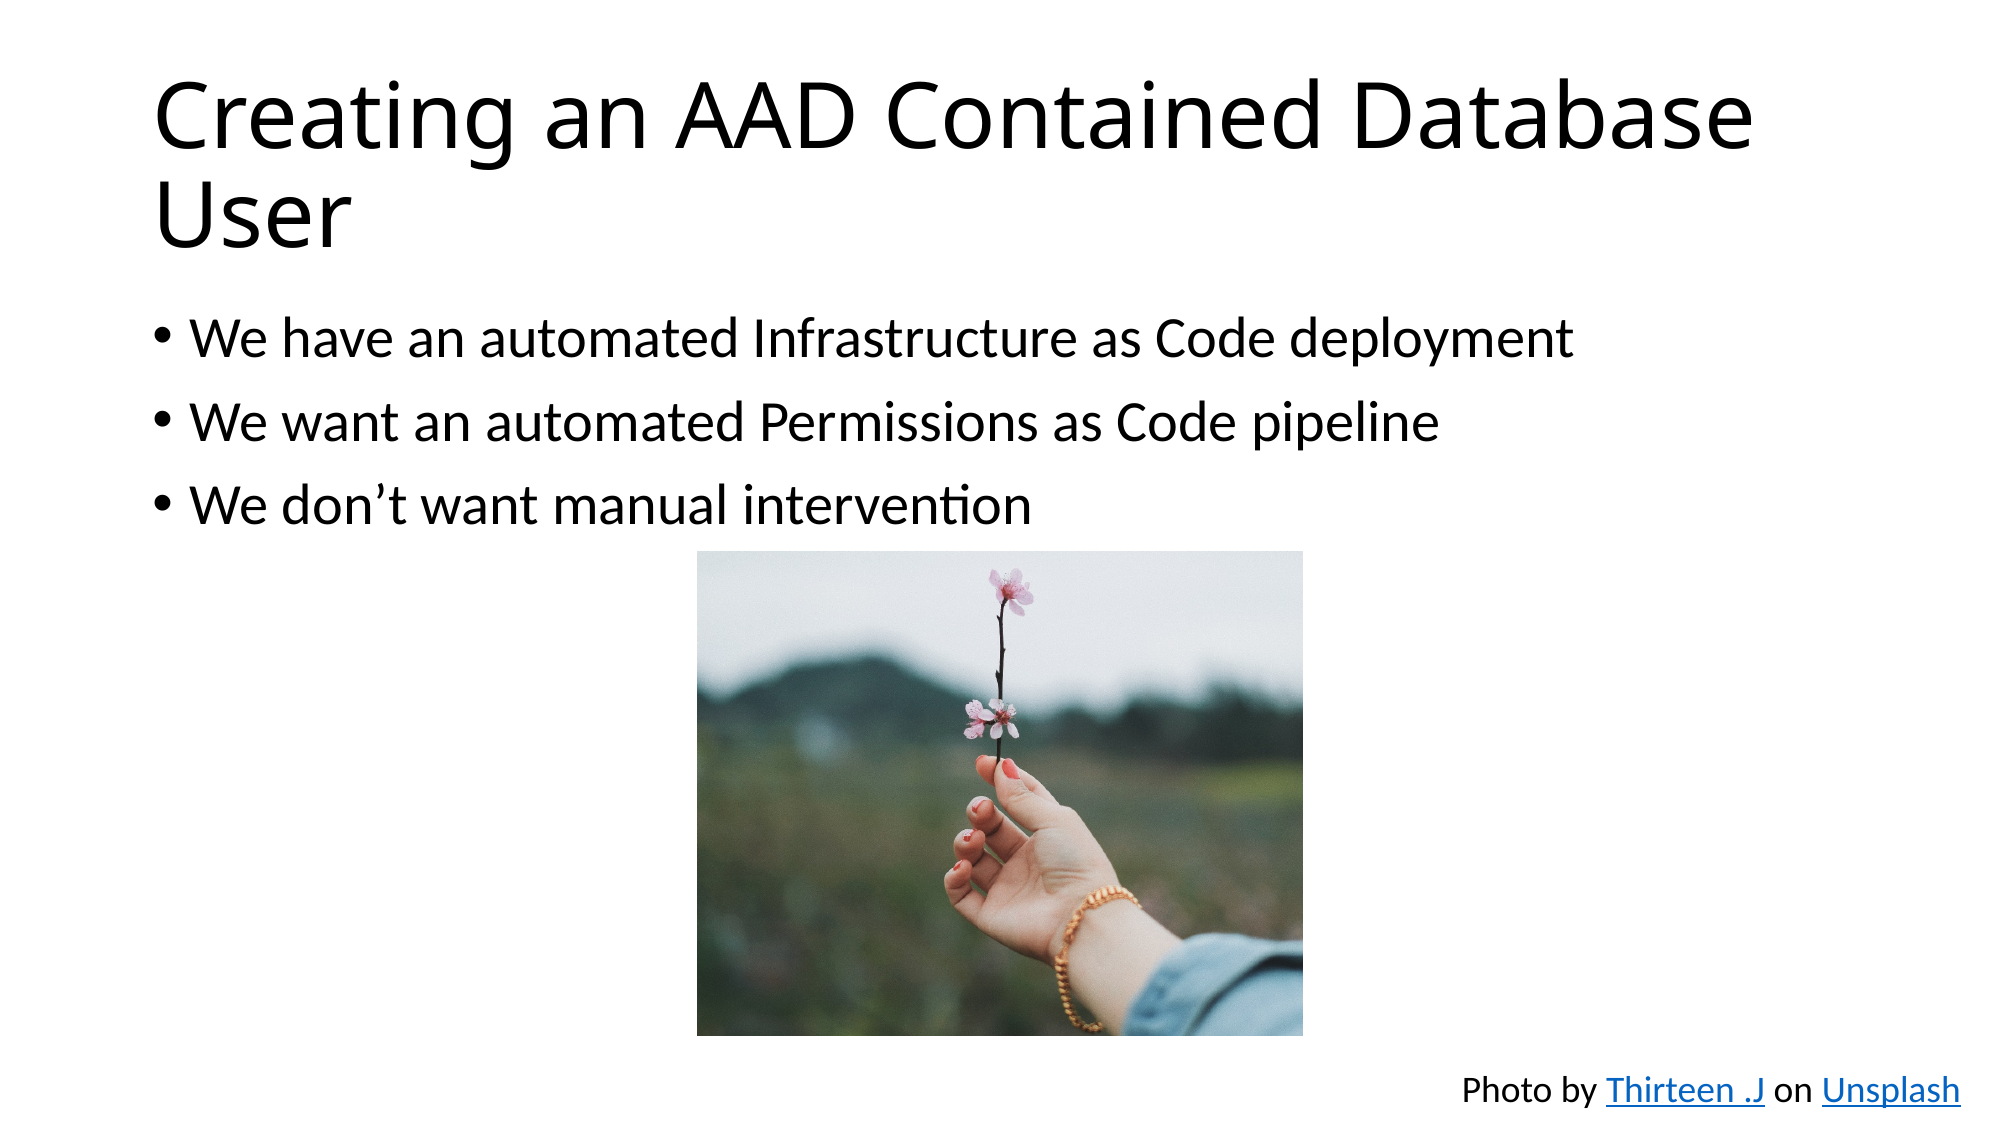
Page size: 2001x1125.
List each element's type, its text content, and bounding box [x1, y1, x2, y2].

list We have an automated Infrastructure as Code deployment We want an automated Permissions as Code pipeline We don’t want manual intervention [137, 299, 1863, 1014]
title Creating an AAD Contained Database User [137, 59, 1863, 278]
picture [697, 551, 1303, 1036]
text_box Photo by Thirteen .J on Unsplash [1447, 1057, 1983, 1117]
